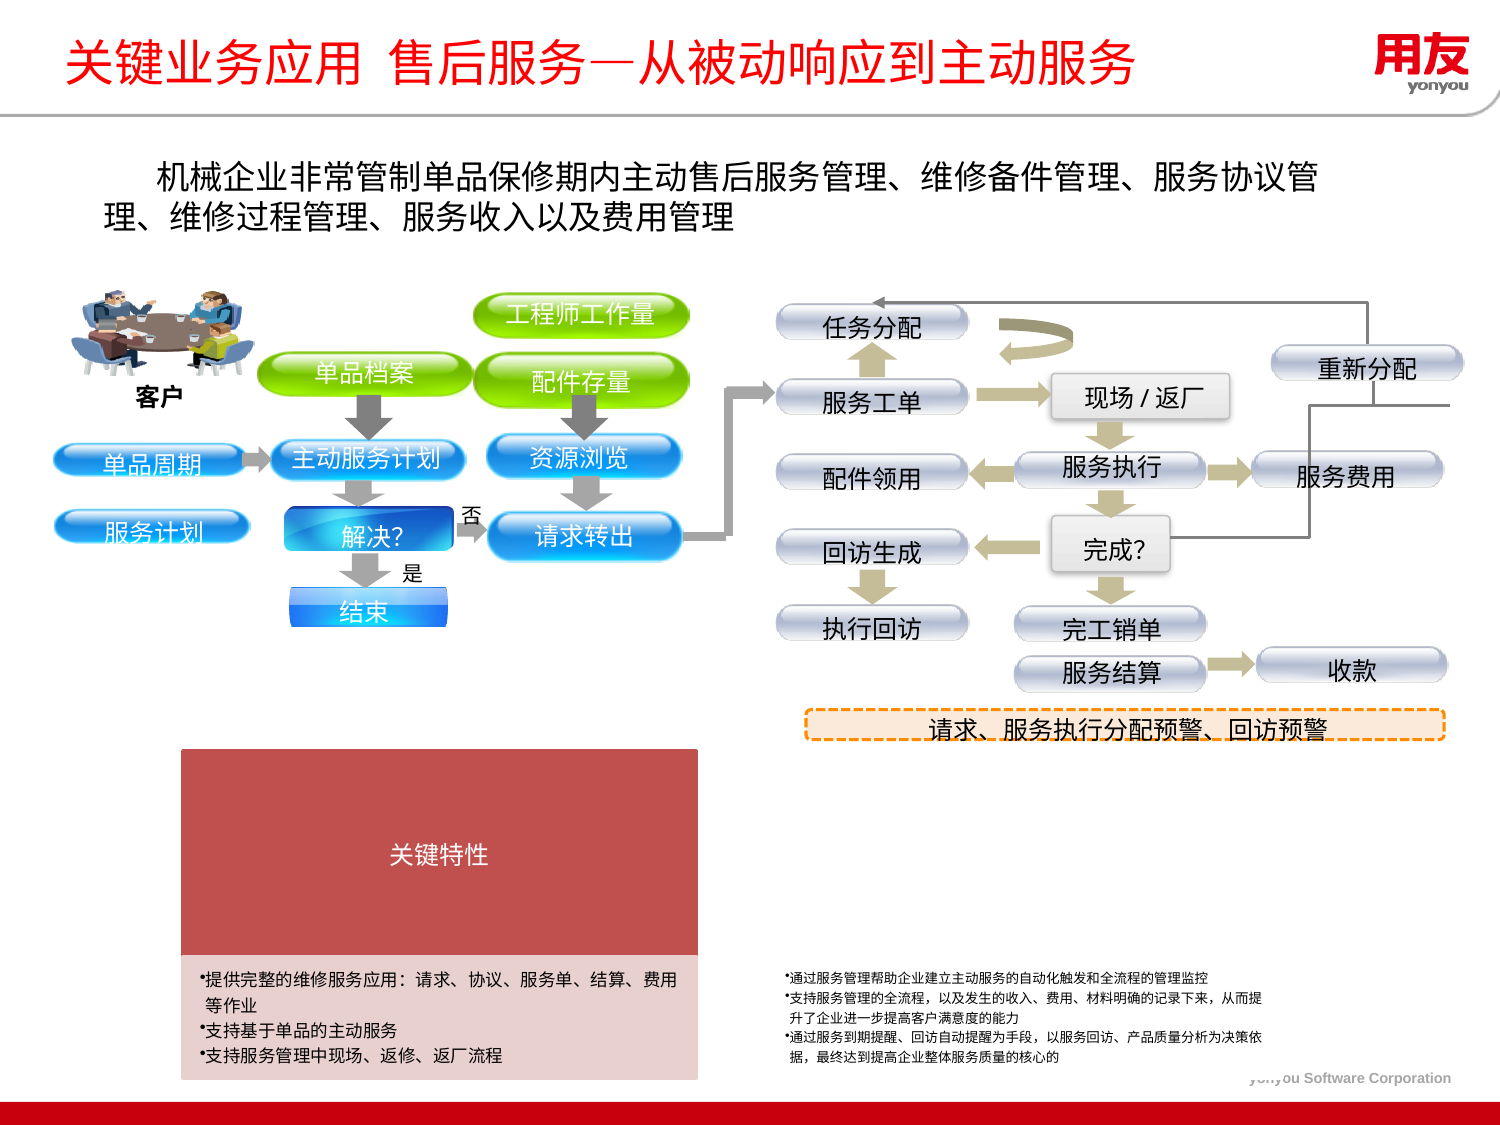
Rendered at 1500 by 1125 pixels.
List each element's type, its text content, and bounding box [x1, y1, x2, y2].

picture [0, 32, 1500, 117]
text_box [182, 751, 1282, 1078]
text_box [726, 302, 1465, 750]
text_box 机械企业非常管制单品保修期内主动售后服务管理、维修备件管理、服务协议管理、维修过程管理、服务收入以及费用管理 [88, 148, 1400, 244]
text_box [52, 290, 691, 632]
text_box 关键业务应用 售后服务—从被动响应到主动服务 [50, 24, 1421, 99]
